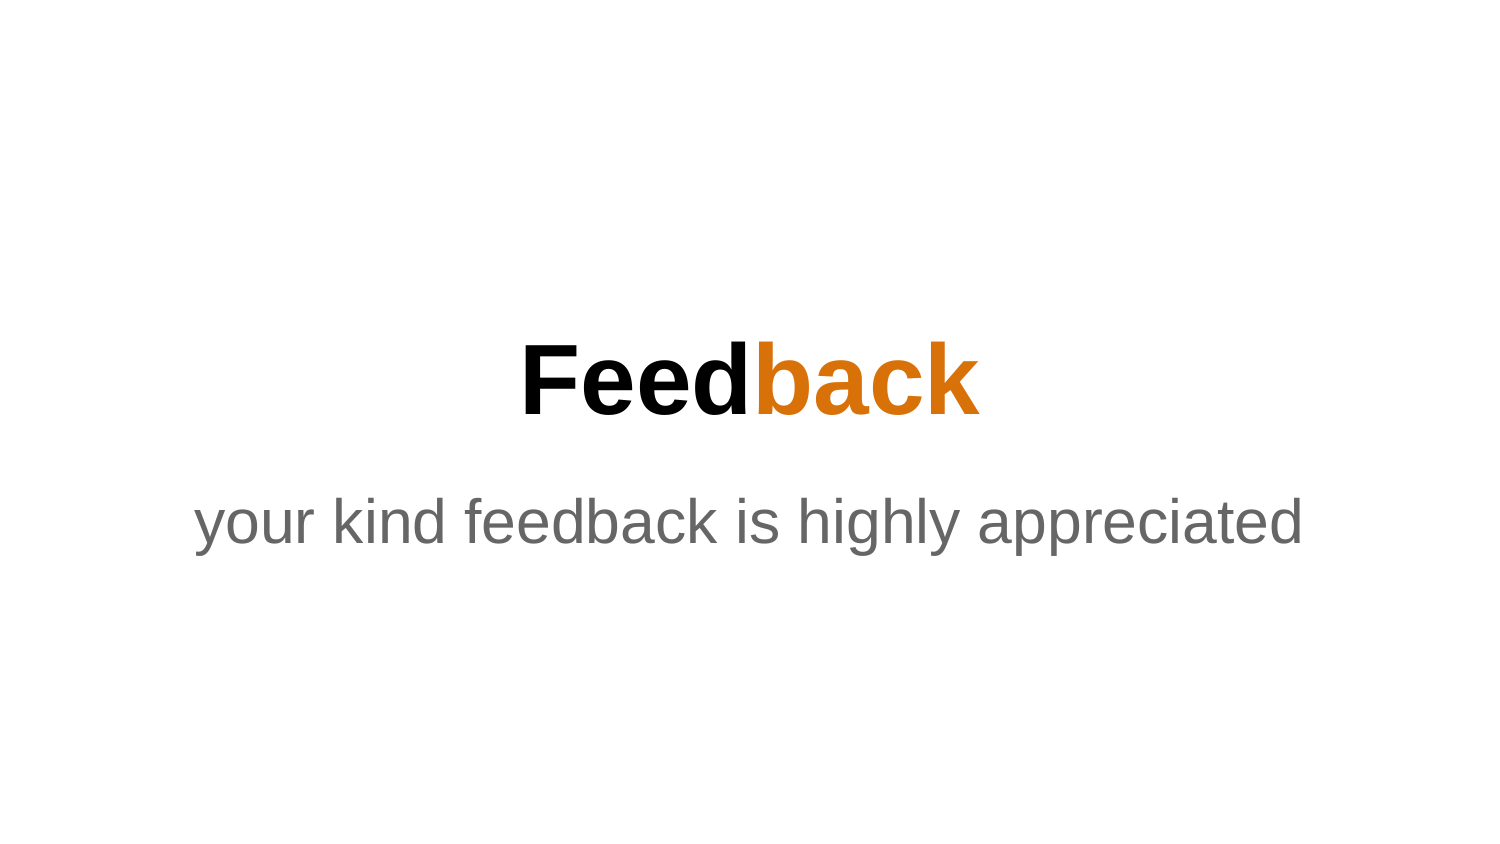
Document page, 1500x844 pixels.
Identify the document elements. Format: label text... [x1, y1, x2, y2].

title Feedback [112, 259, 1388, 450]
subtitle your kind feedback is highly appreciated [112, 465, 1388, 595]
